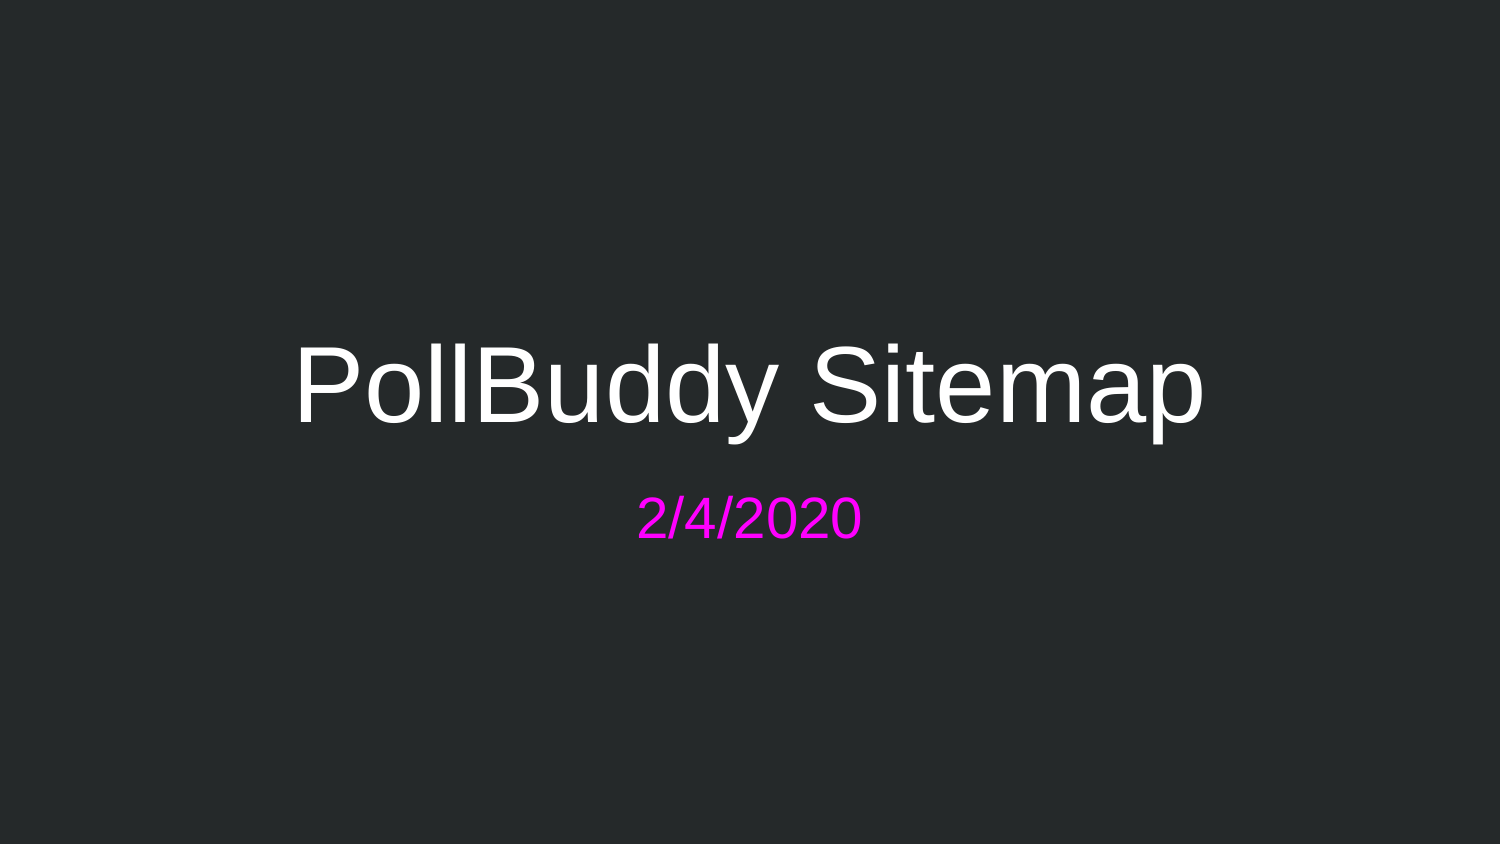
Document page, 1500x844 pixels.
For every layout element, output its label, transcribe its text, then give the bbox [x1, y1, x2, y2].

title PollBuddy Sitemap [51, 122, 1449, 459]
subtitle 2/4/2020 [51, 464, 1449, 595]
